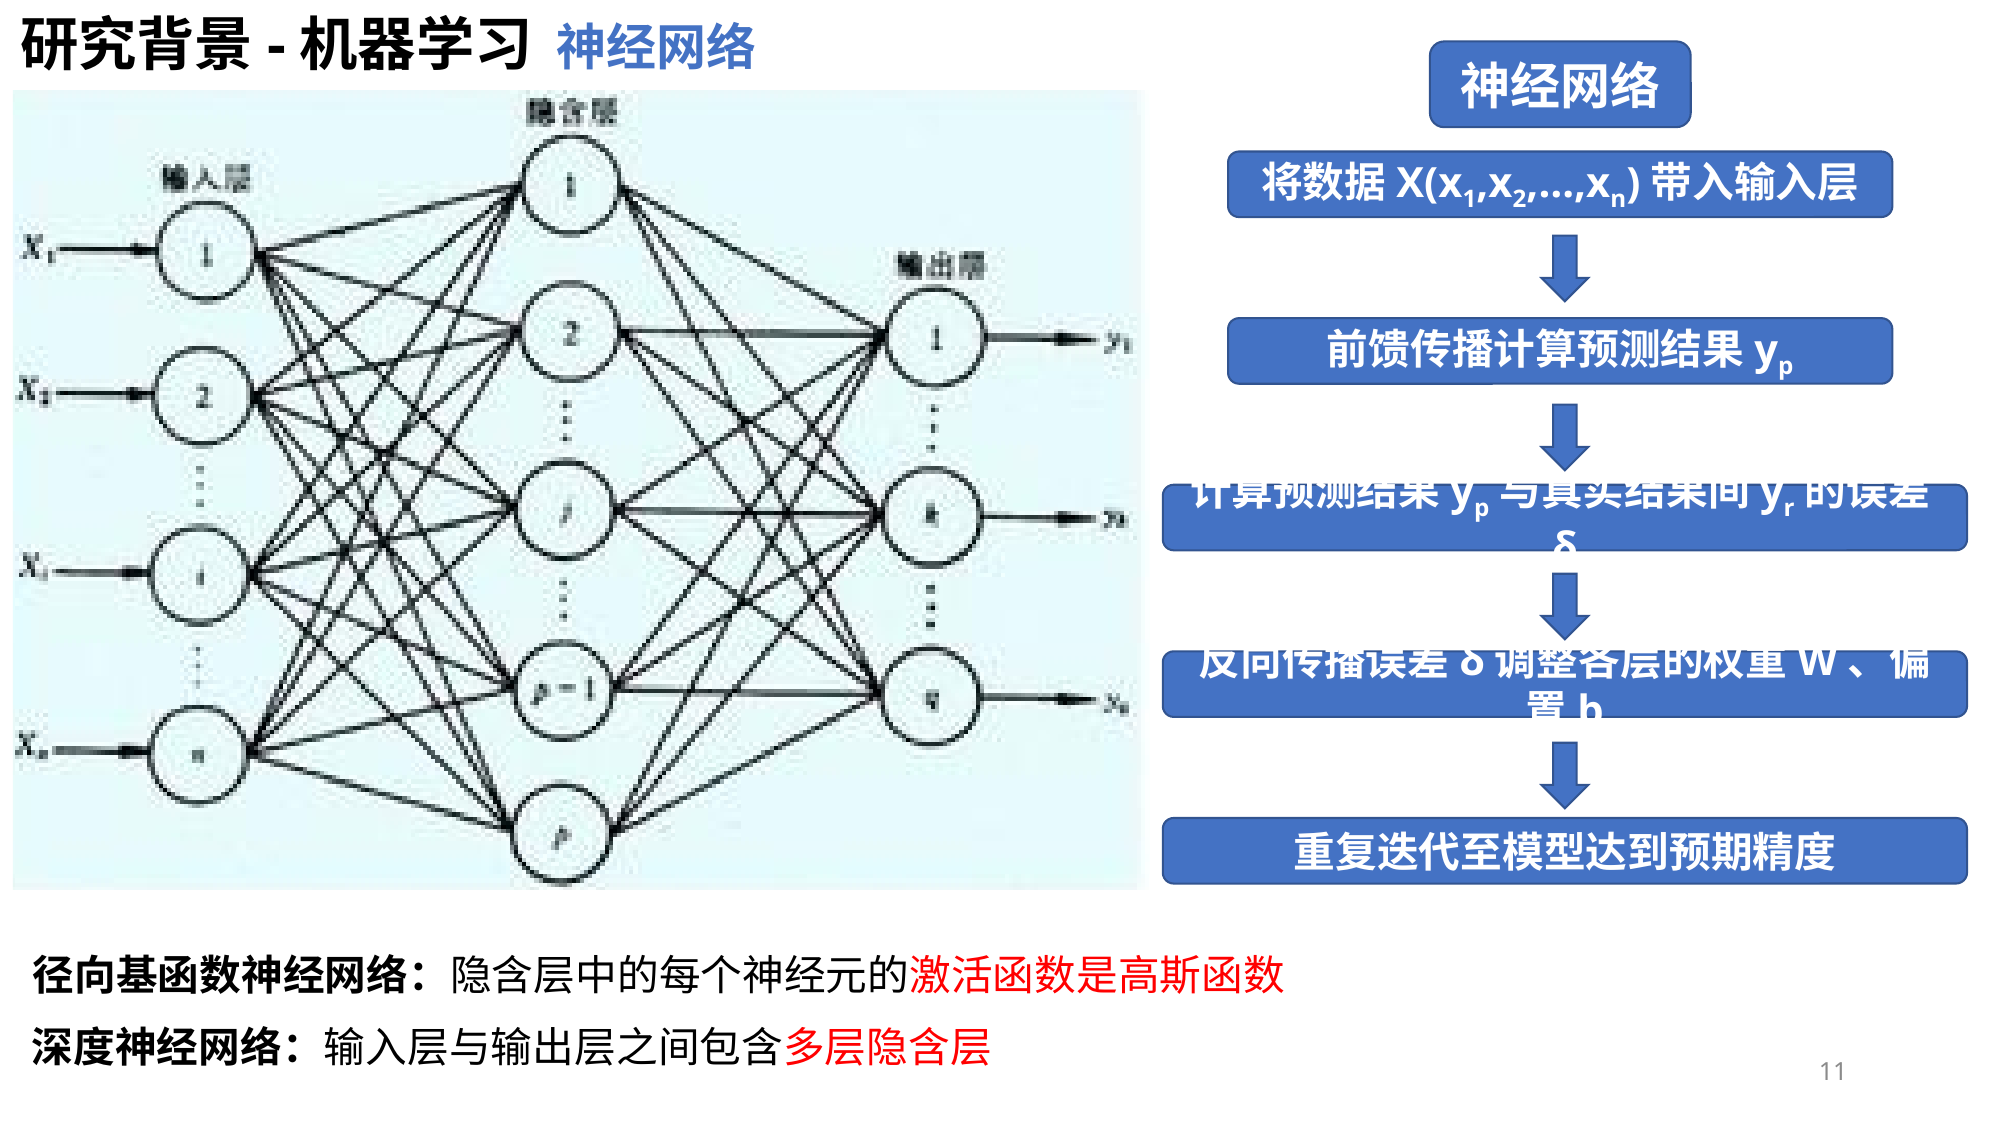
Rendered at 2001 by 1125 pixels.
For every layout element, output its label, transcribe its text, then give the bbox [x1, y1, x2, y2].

text_box 深度神经网络：输入层与输出层之间包含多层隐含层 [16, 1013, 1007, 1079]
text_box 神经网络 [1428, 40, 1692, 129]
text_box 神经网络 [541, 8, 772, 84]
text_box 研究背景-机器学习 [5, 0, 548, 85]
text_box 反向传播误差δ调整各层的权重W、偏置b [1161, 650, 1969, 718]
text_box 前馈传播计算预测结果yp [1227, 317, 1894, 385]
text_box [1539, 741, 1591, 810]
slide_number 11 [1412, 1042, 1863, 1103]
text_box [1539, 234, 1591, 303]
text_box 计算预测结果yp与真实结果间yr的误差δ [1161, 483, 1969, 552]
picture [12, 90, 1150, 890]
text_box 径向基函数神经网络：隐含层中的每个神经元的激活函数是高斯函数 [17, 941, 1301, 1006]
text_box [1539, 572, 1591, 641]
text_box 重复迭代至模型达到预期精度 [1161, 816, 1969, 885]
text_box 将数据X(x1,x2,…,xn)带入输入层 [1227, 150, 1894, 219]
text_box [1539, 403, 1591, 472]
